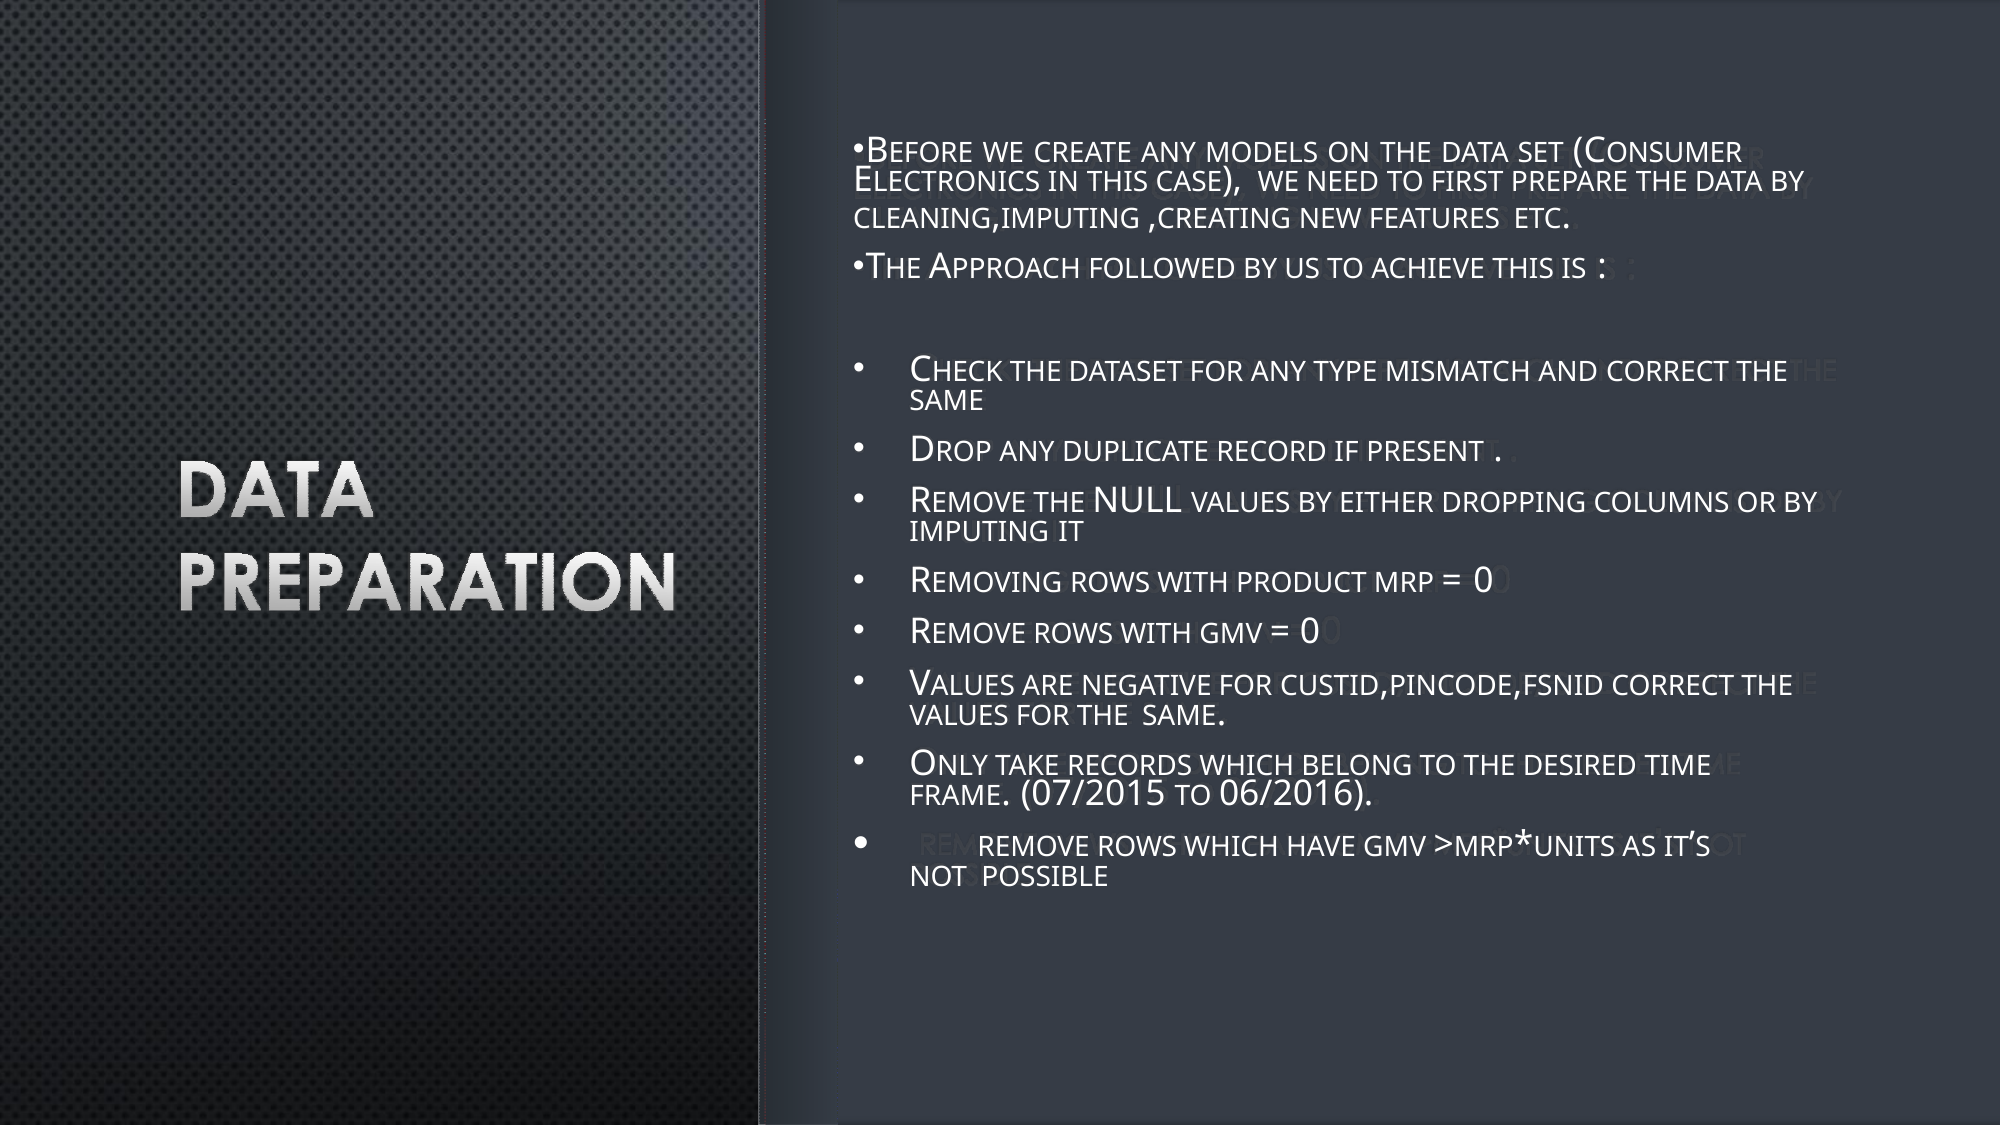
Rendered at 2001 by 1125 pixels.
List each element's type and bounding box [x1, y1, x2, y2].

text_box [171, 541, 679, 615]
text_box [171, 450, 379, 521]
picture [0, 0, 758, 1125]
text_box [758, 0, 2000, 1125]
